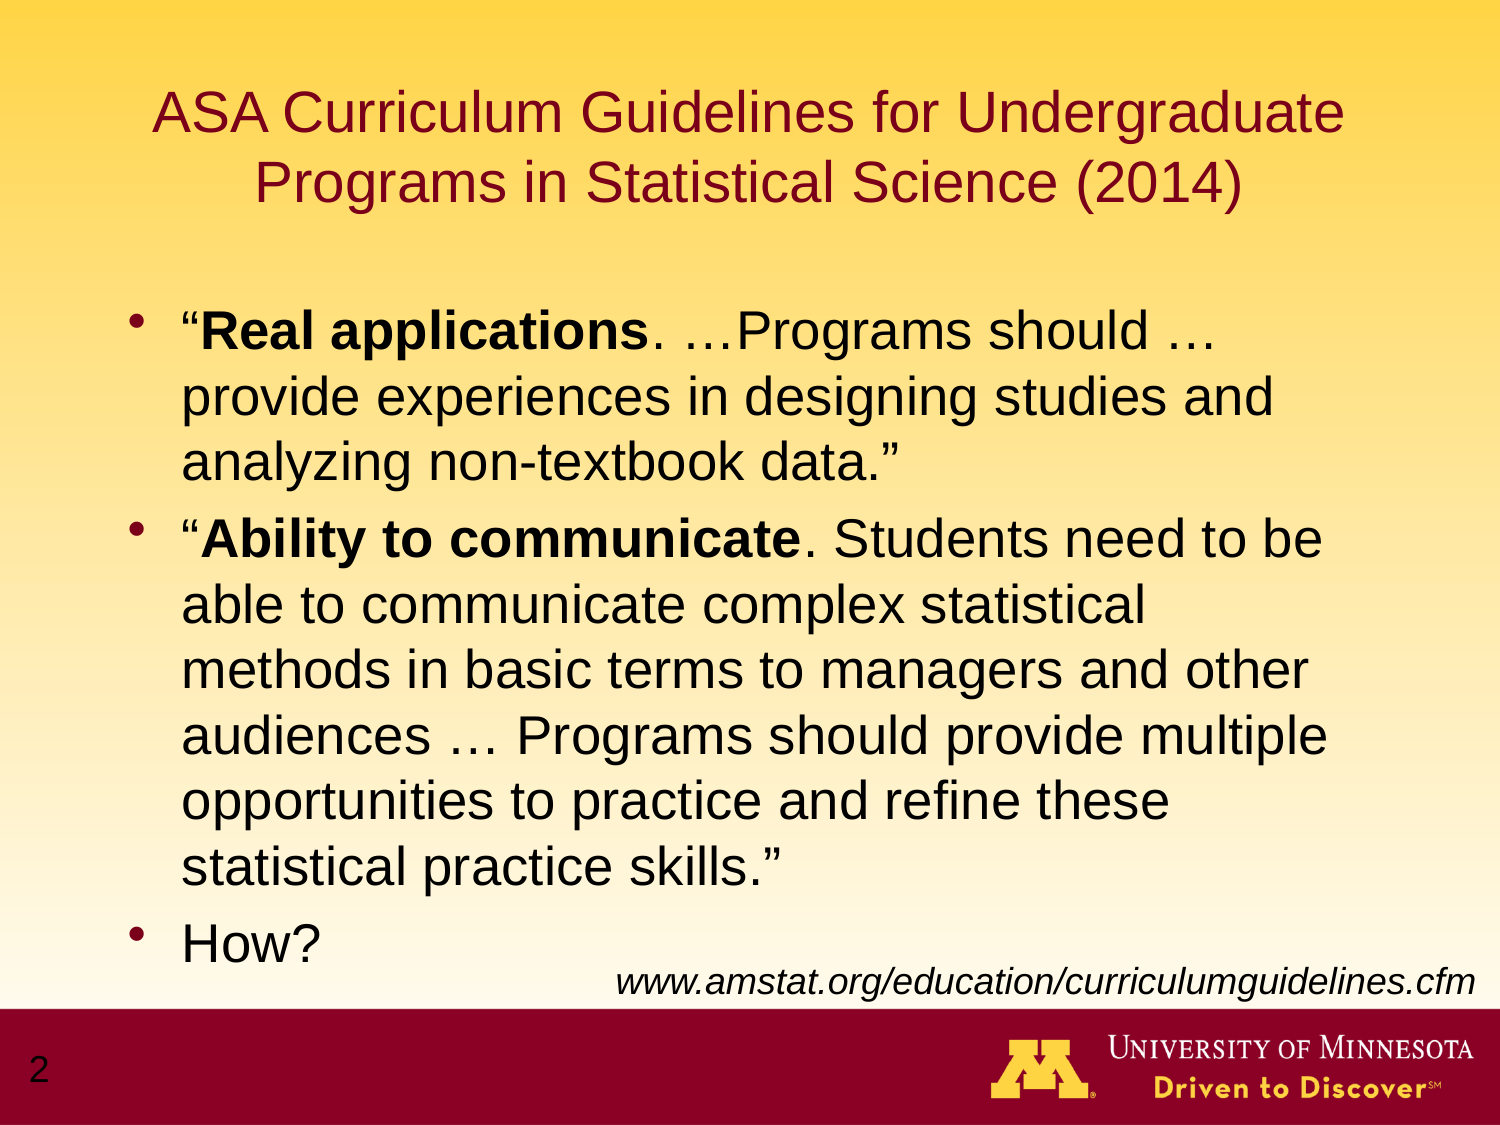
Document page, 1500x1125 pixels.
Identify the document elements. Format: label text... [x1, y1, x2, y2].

list “Real applications. …Programs should …provide experiences in designing studies and analyzing non-textbook data.” “Ability to communicate. Students need to be able to communicate complex statistical methods in basic terms to managers and other audiences … Programs should provide multiple opportunities to practice and refine these statistical practice skills.” How? [112, 287, 1388, 988]
picture [0, 0, 1500, 1125]
title ASA Curriculum Guidelines for Undergraduate Programs in Statistical Science (2014) [112, 50, 1388, 238]
text_box www.amstat.org/education/curriculumguidelines.cfm [600, 949, 1492, 1010]
